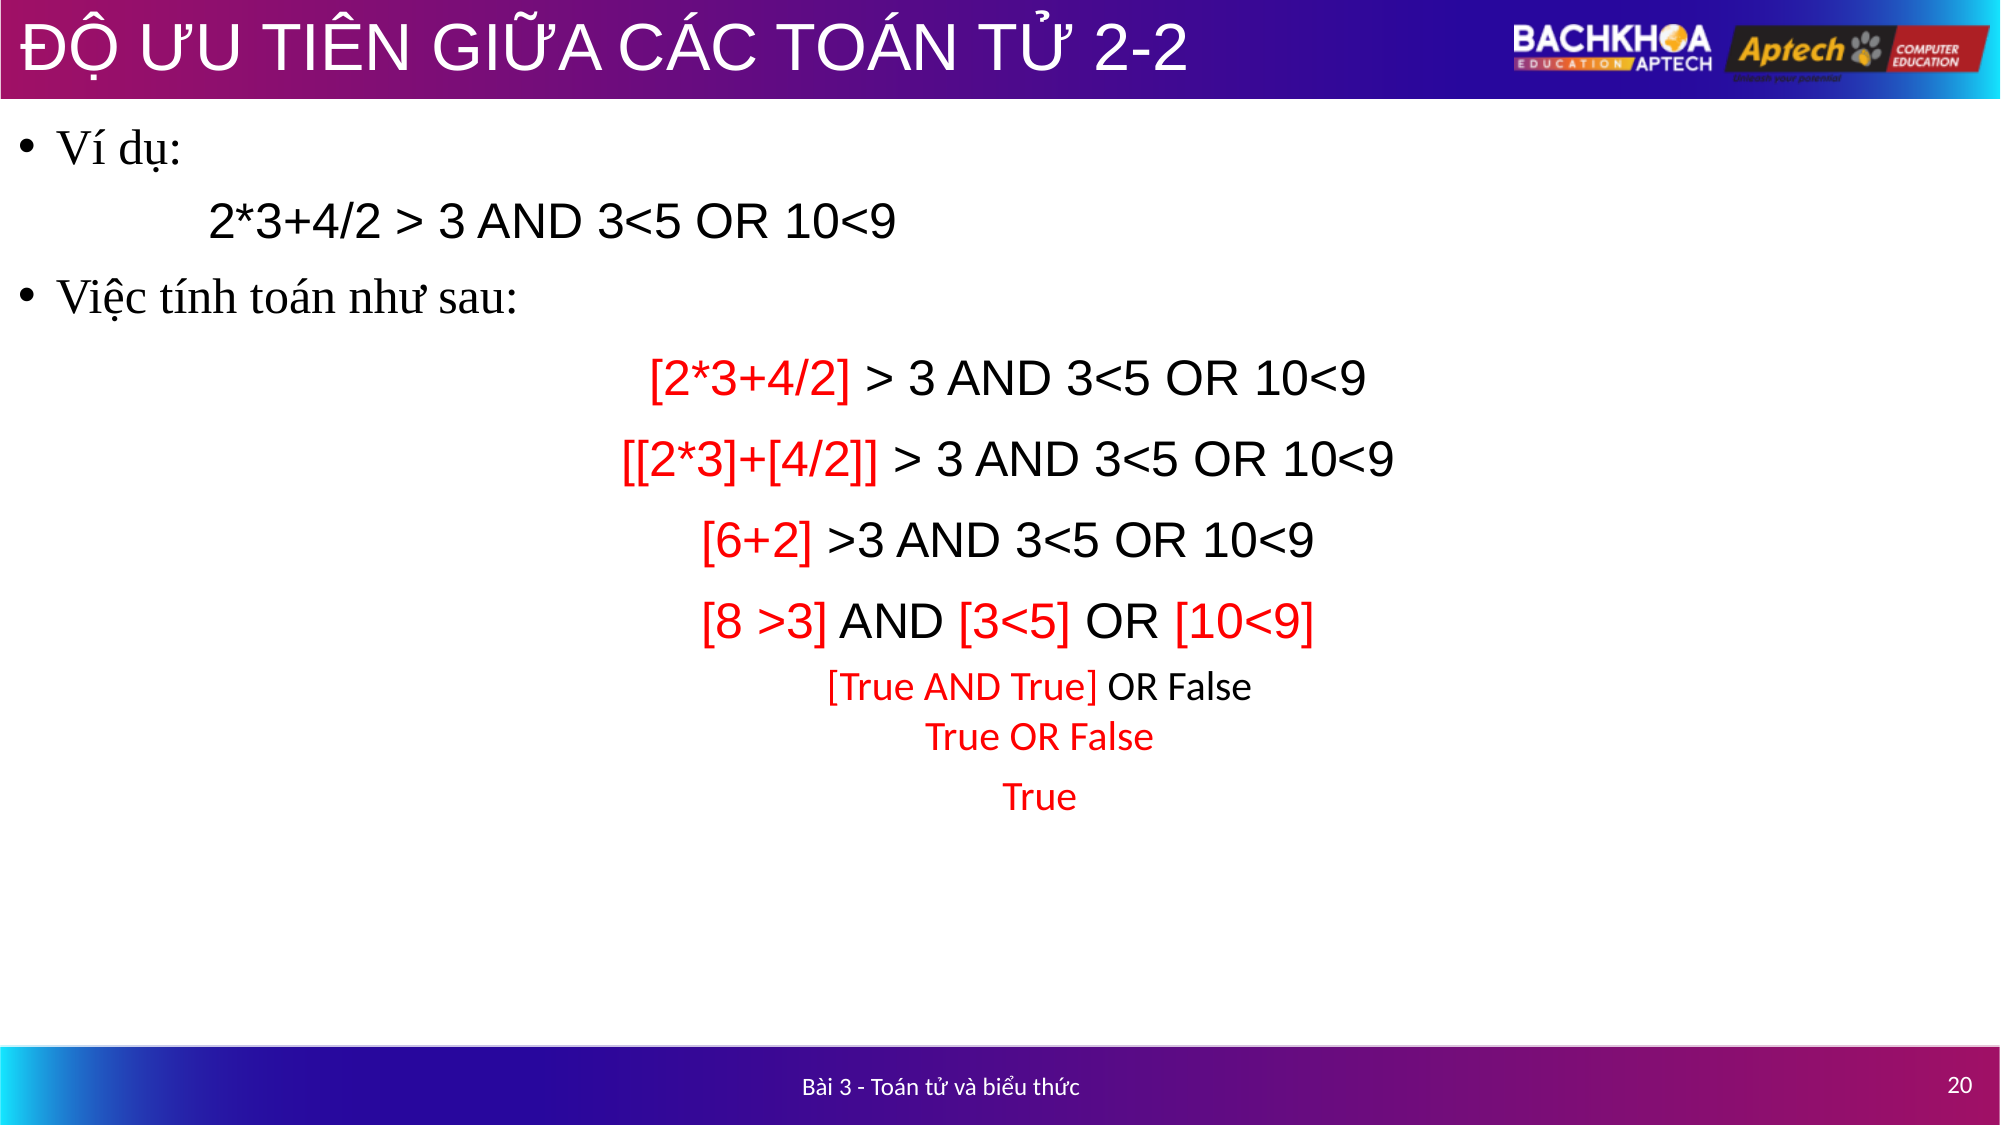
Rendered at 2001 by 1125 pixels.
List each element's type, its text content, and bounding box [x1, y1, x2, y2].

list Ví dụ: 2*3+4/2 > 3 AND 3<5 OR 10<9 Việc tính toán như sau: [2*3+4/2] > 3 AND 3<5 OR 10<9 [[2*3]+[4/2]] > 3 AND 3<5 OR 10<9 [6+2] >3 AND 3<5 OR 10<9 [8 >3] AND [3<5] OR [10<9] [True AND True] OR False True OR False True [3, 113, 1988, 1014]
picture [0, 0, 2001, 99]
picture [0, 1045, 2000, 1125]
footer Bài 3 - Toán tử và biểu thức [17, 1055, 1865, 1116]
title ĐỘ ƯU TIÊN GIỮA CÁC TOÁN TỬ 2-2 [4, 5, 1990, 93]
slide_number 20 [1877, 1053, 1988, 1114]
